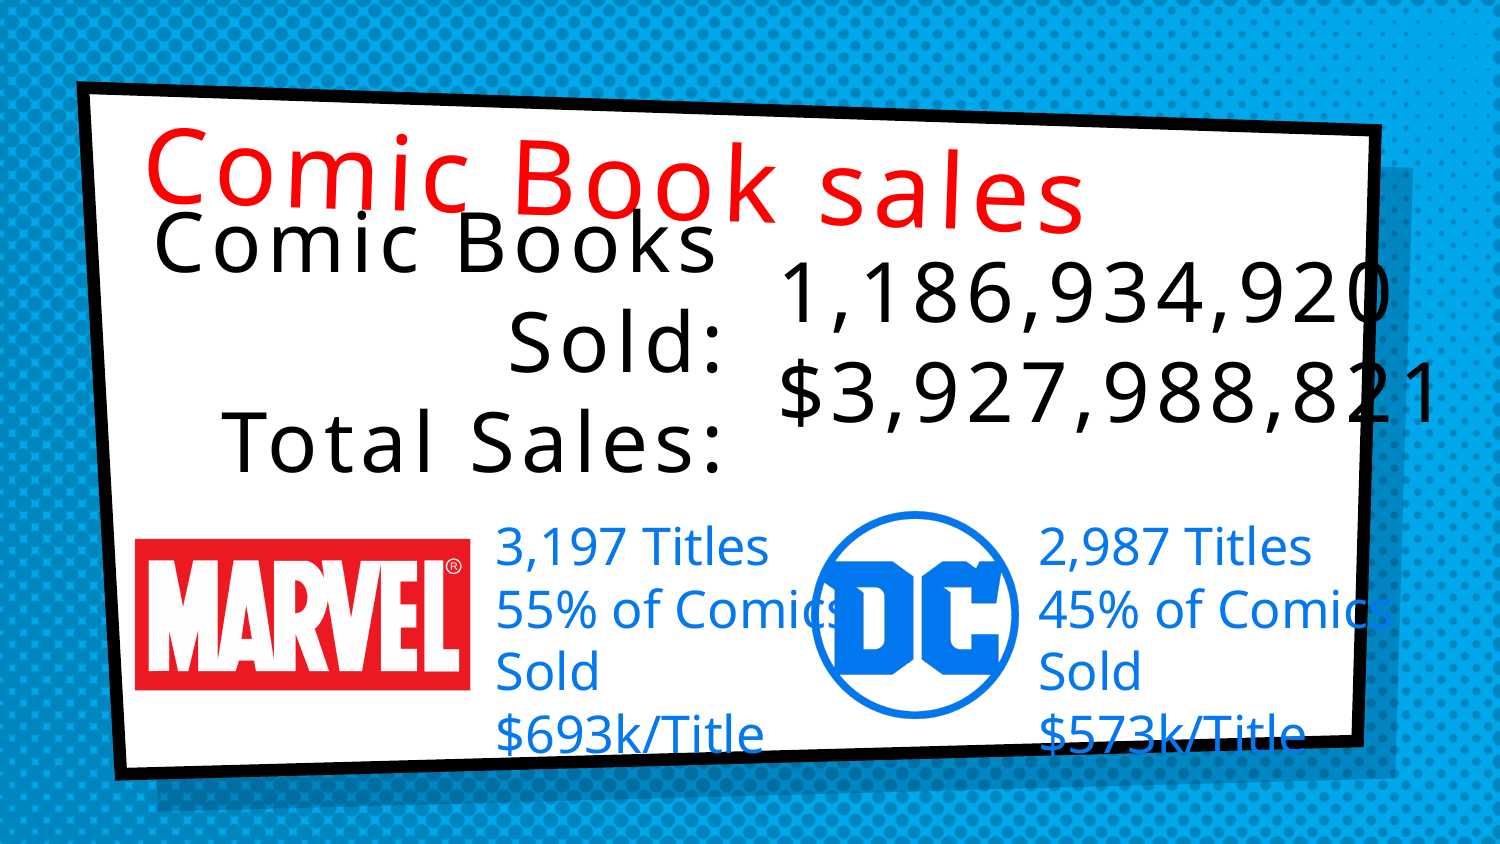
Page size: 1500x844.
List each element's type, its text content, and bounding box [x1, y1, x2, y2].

text_box 1,186,934,920 $3,927,988,821 [762, 231, 1475, 447]
text_box Comic Books Sold: Total Sales: [26, 181, 739, 497]
picture [124, 488, 481, 742]
text_box 3,197 Titles 55% of Comics Sold $693k/Title [480, 506, 884, 841]
text_box 2,987 Titles 45% of Comics Sold $573k/Title [1023, 506, 1427, 841]
picture [785, 484, 1046, 745]
text_box Comic Book sales [126, 113, 1356, 260]
